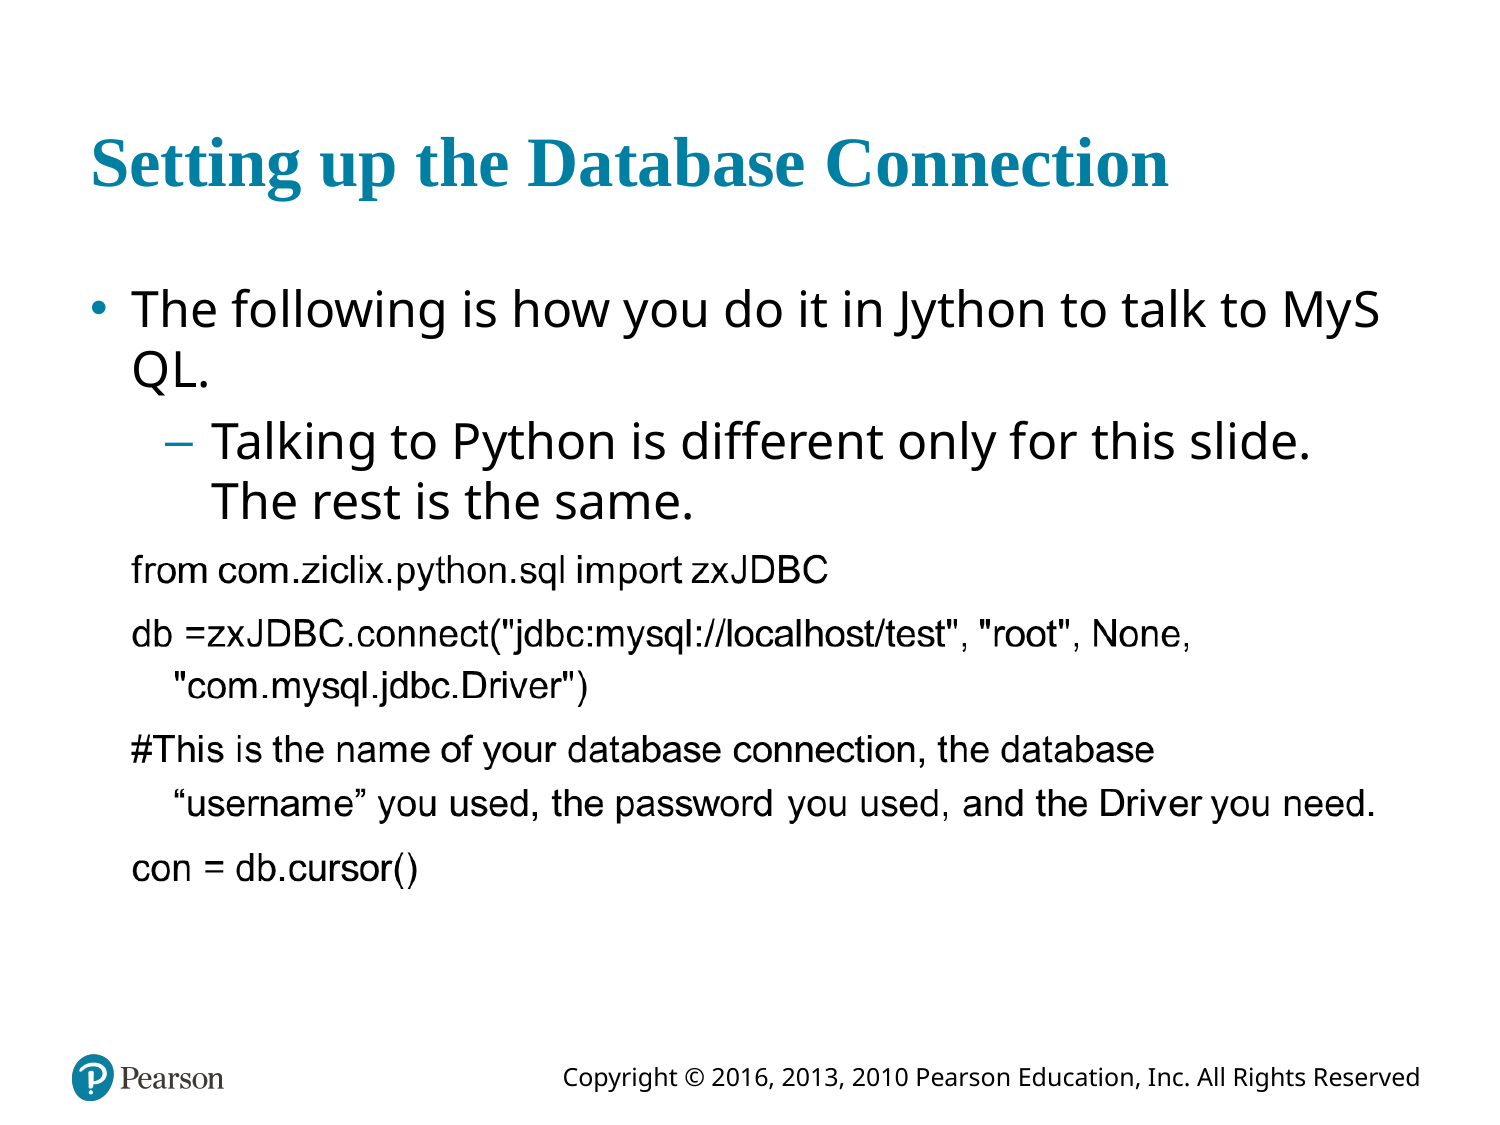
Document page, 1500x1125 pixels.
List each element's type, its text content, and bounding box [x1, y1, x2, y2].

title Setting up the Database Connection [75, 0, 1425, 216]
picture [118, 543, 1381, 893]
picture [98, 1054, 224, 1101]
list The following is how you do it in Jython to talk to My S Q L. Talking to Python is different only for this slide. The rest is the same. [75, 262, 1425, 931]
picture [80, 1063, 106, 1088]
picture [72, 1054, 88, 1070]
picture [72, 1087, 83, 1101]
